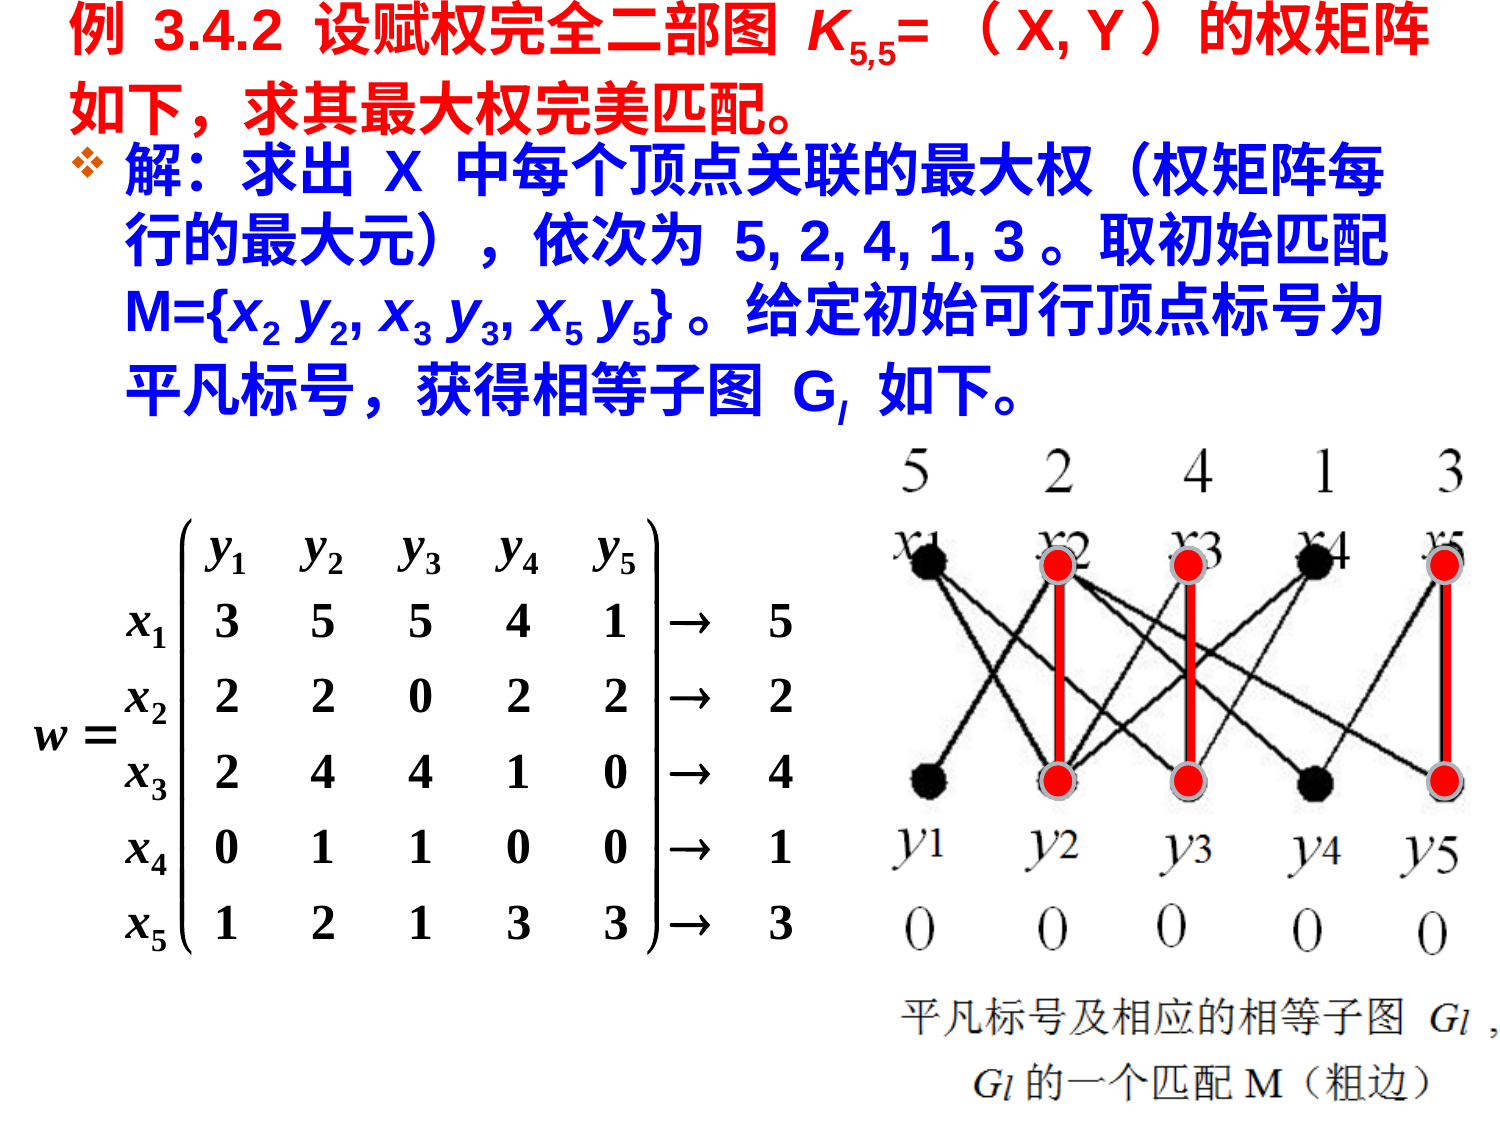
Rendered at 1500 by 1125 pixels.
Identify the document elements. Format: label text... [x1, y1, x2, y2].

picture [877, 443, 1500, 1107]
title 例 3.4.2 设赋权完全二部图 K5,5=（X, Y）的权矩阵如下，求其最大权完美匹配。 [53, 78, 1455, 125]
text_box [1041, 547, 1462, 799]
list 解：求出 X 中每个顶点关联的最大权（权矩阵每行的最大元），依次为 5, 2, 4, 1, 3。取初始匹配 M={x2 y2, x3 y3, x5 y5}。给定初始可行顶点标号为平凡标号，获得相等子图 Gl 如下。 [53, 125, 1455, 433]
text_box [29, 515, 797, 1036]
